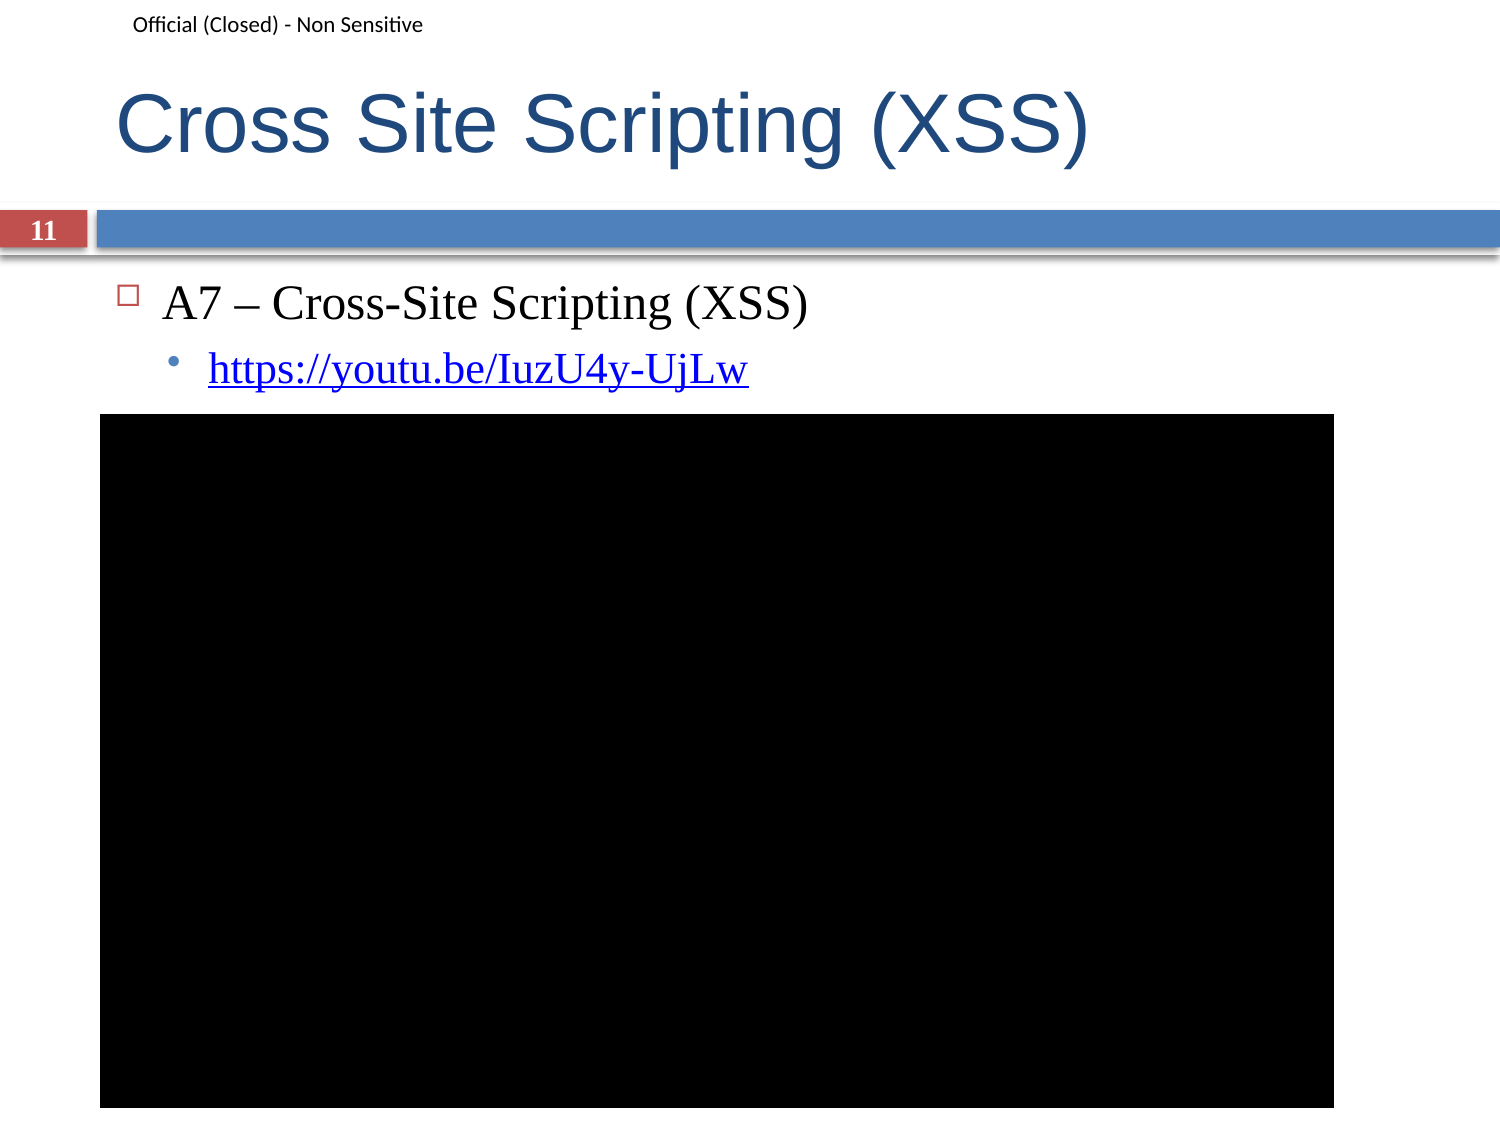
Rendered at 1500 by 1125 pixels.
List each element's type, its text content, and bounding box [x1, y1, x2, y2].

title Cross Site Scripting (XSS) [100, 37, 1438, 200]
list A7 – Cross-Site Scripting (XSS) https://youtu.be/IuzU4y-UjLw [100, 262, 1438, 400]
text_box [99, 413, 1335, 1109]
slide_number 11 [0, 208, 88, 249]
